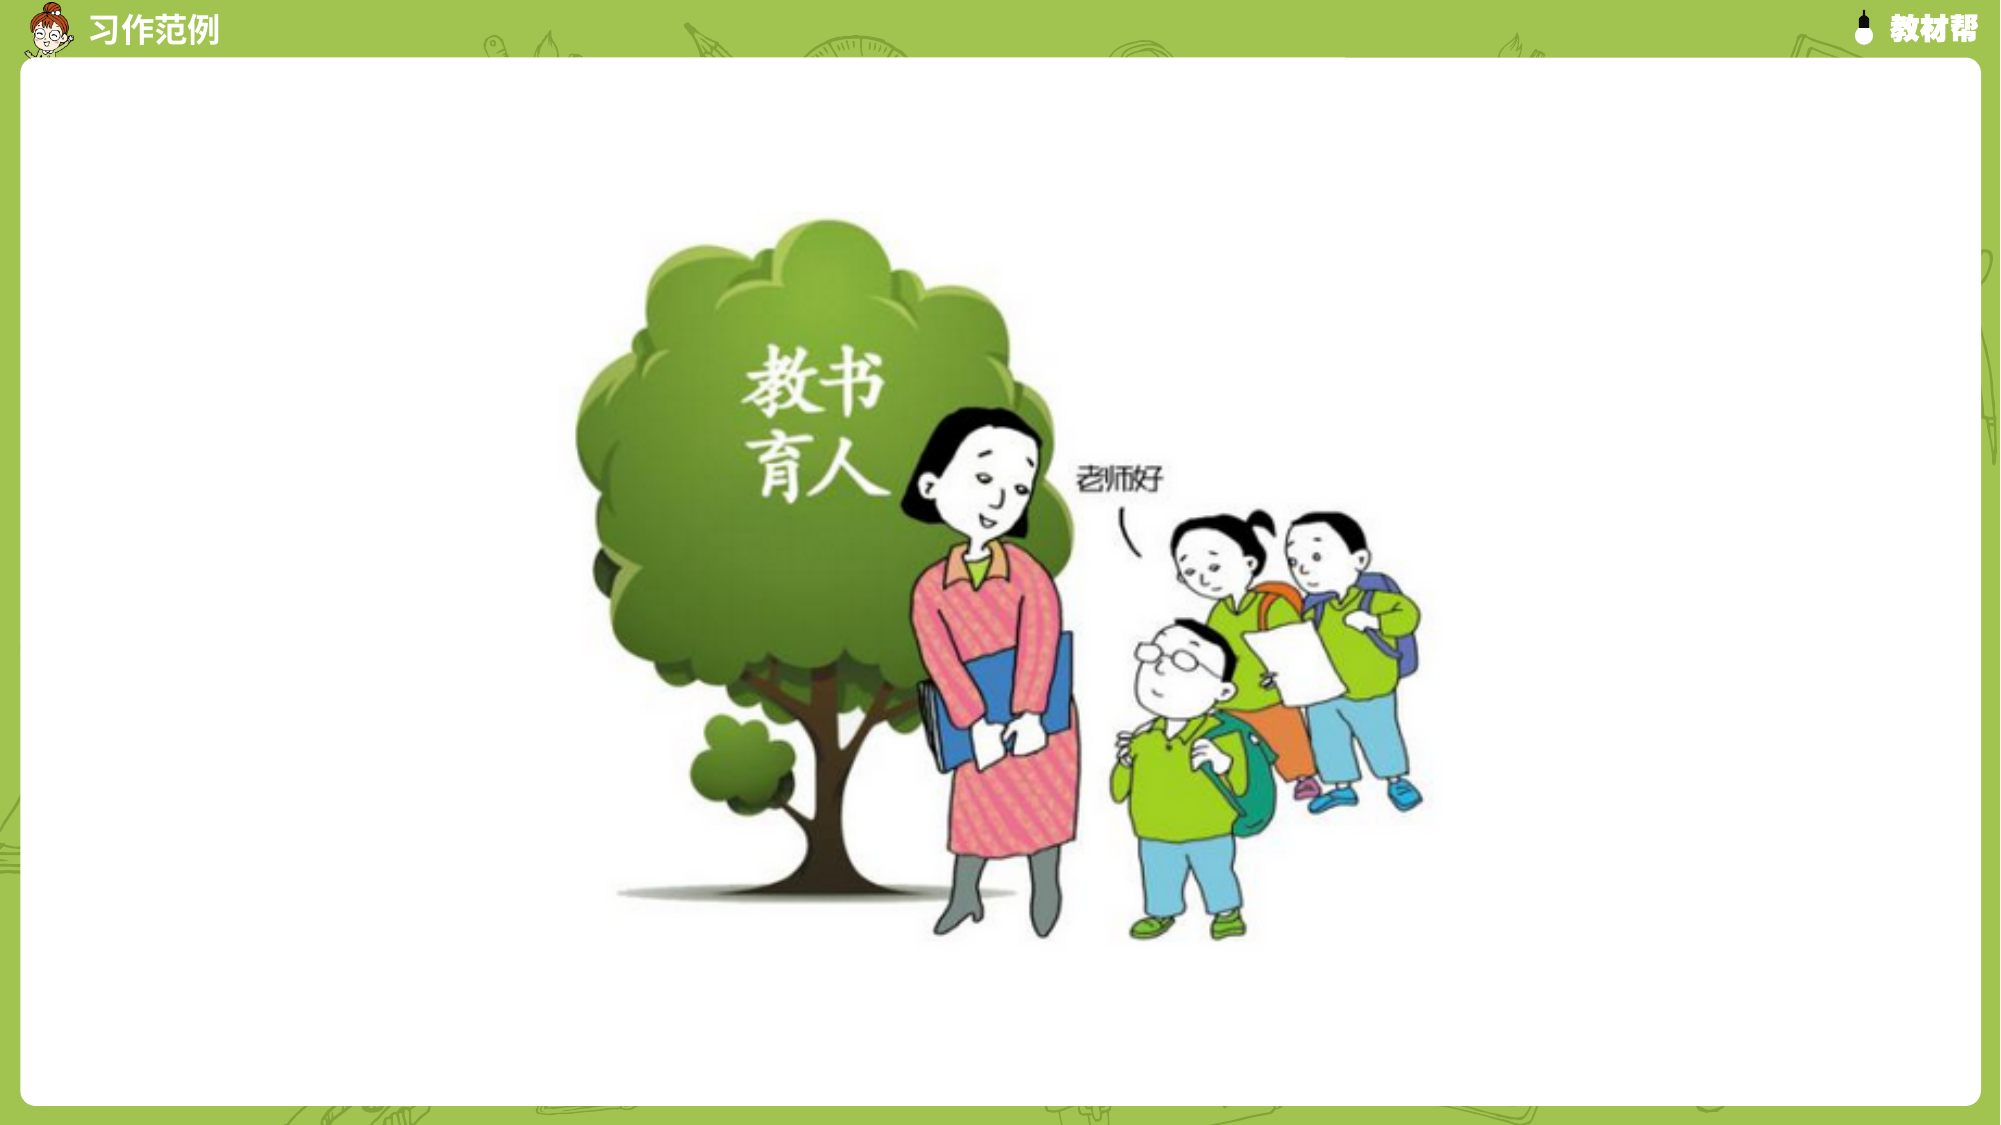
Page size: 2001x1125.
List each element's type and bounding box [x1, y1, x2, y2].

picture [537, 158, 1486, 985]
picture [24, 2, 74, 61]
